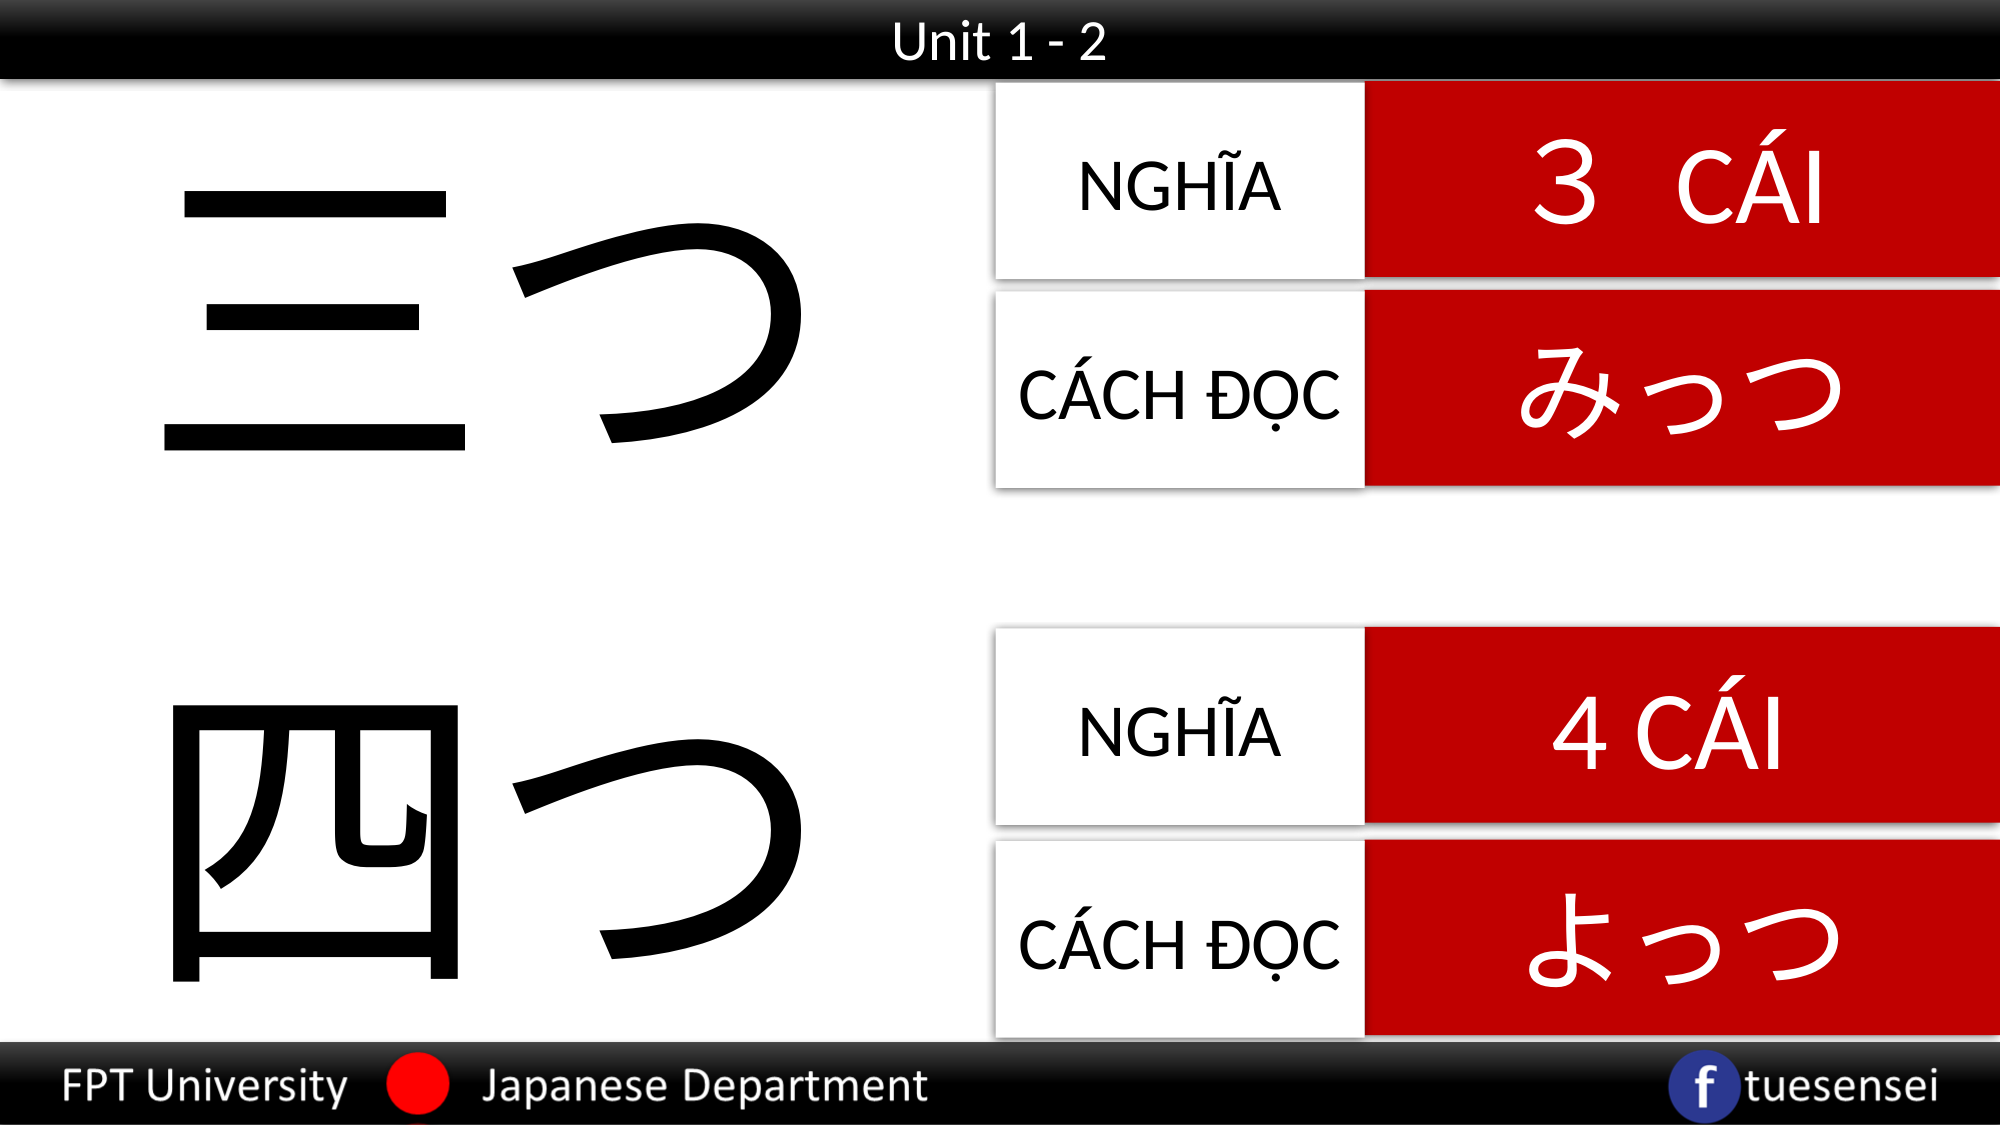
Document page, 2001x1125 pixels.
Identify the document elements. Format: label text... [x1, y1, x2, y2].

text_box ３ CÁI [1369, 81, 2000, 277]
text_box 4 CÁI [1369, 626, 2000, 823]
text_box NGHĨA [995, 82, 1365, 280]
text_box CÁCH ĐỌC [995, 291, 1365, 488]
list 三つ [127, 142, 908, 456]
text_box みっつ [1369, 289, 2000, 486]
text_box NGHĨA [995, 628, 1365, 825]
text_box よっつ [1369, 839, 2000, 1031]
picture [0, 1031, 2000, 1125]
text_box Unit 1 - 2 [0, 0, 2000, 79]
text_box CÁCH ĐỌC [995, 841, 1365, 1031]
text_box 四つ [127, 658, 908, 972]
